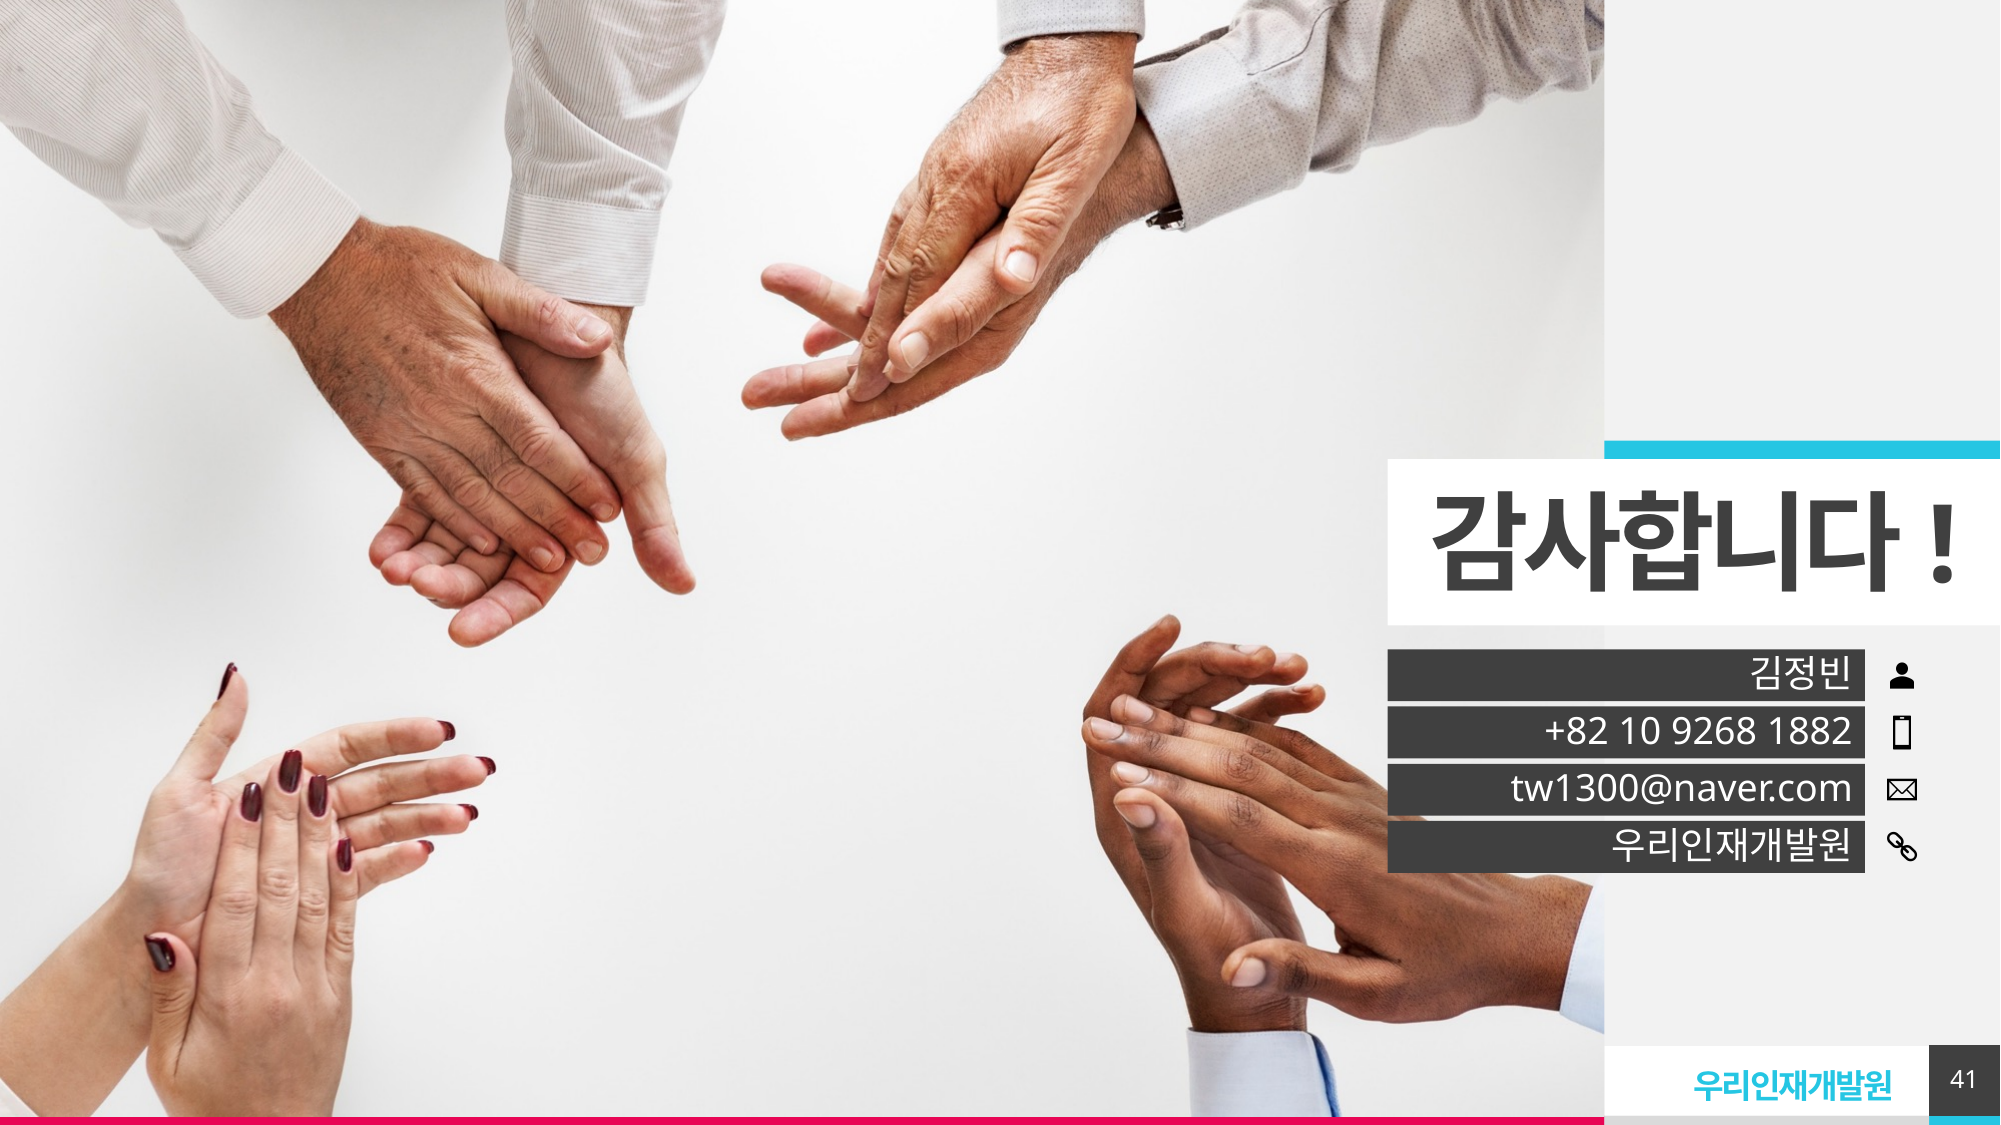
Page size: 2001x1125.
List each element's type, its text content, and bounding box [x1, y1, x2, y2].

picture [1884, 657, 1920, 694]
picture [1884, 714, 1920, 751]
slide_number 41 [1929, 1045, 2000, 1116]
picture [1884, 771, 1920, 808]
title 감사합니다! [1605, 459, 2000, 626]
picture [1881, 826, 1923, 867]
list 우리인재개발원 [1605, 820, 1865, 873]
list tw1300@naver.com [1605, 763, 1865, 816]
list +82 10 9268 1882 [1605, 706, 1865, 759]
picture [0, 0, 1605, 1117]
list 김정빈 [1605, 649, 1865, 702]
